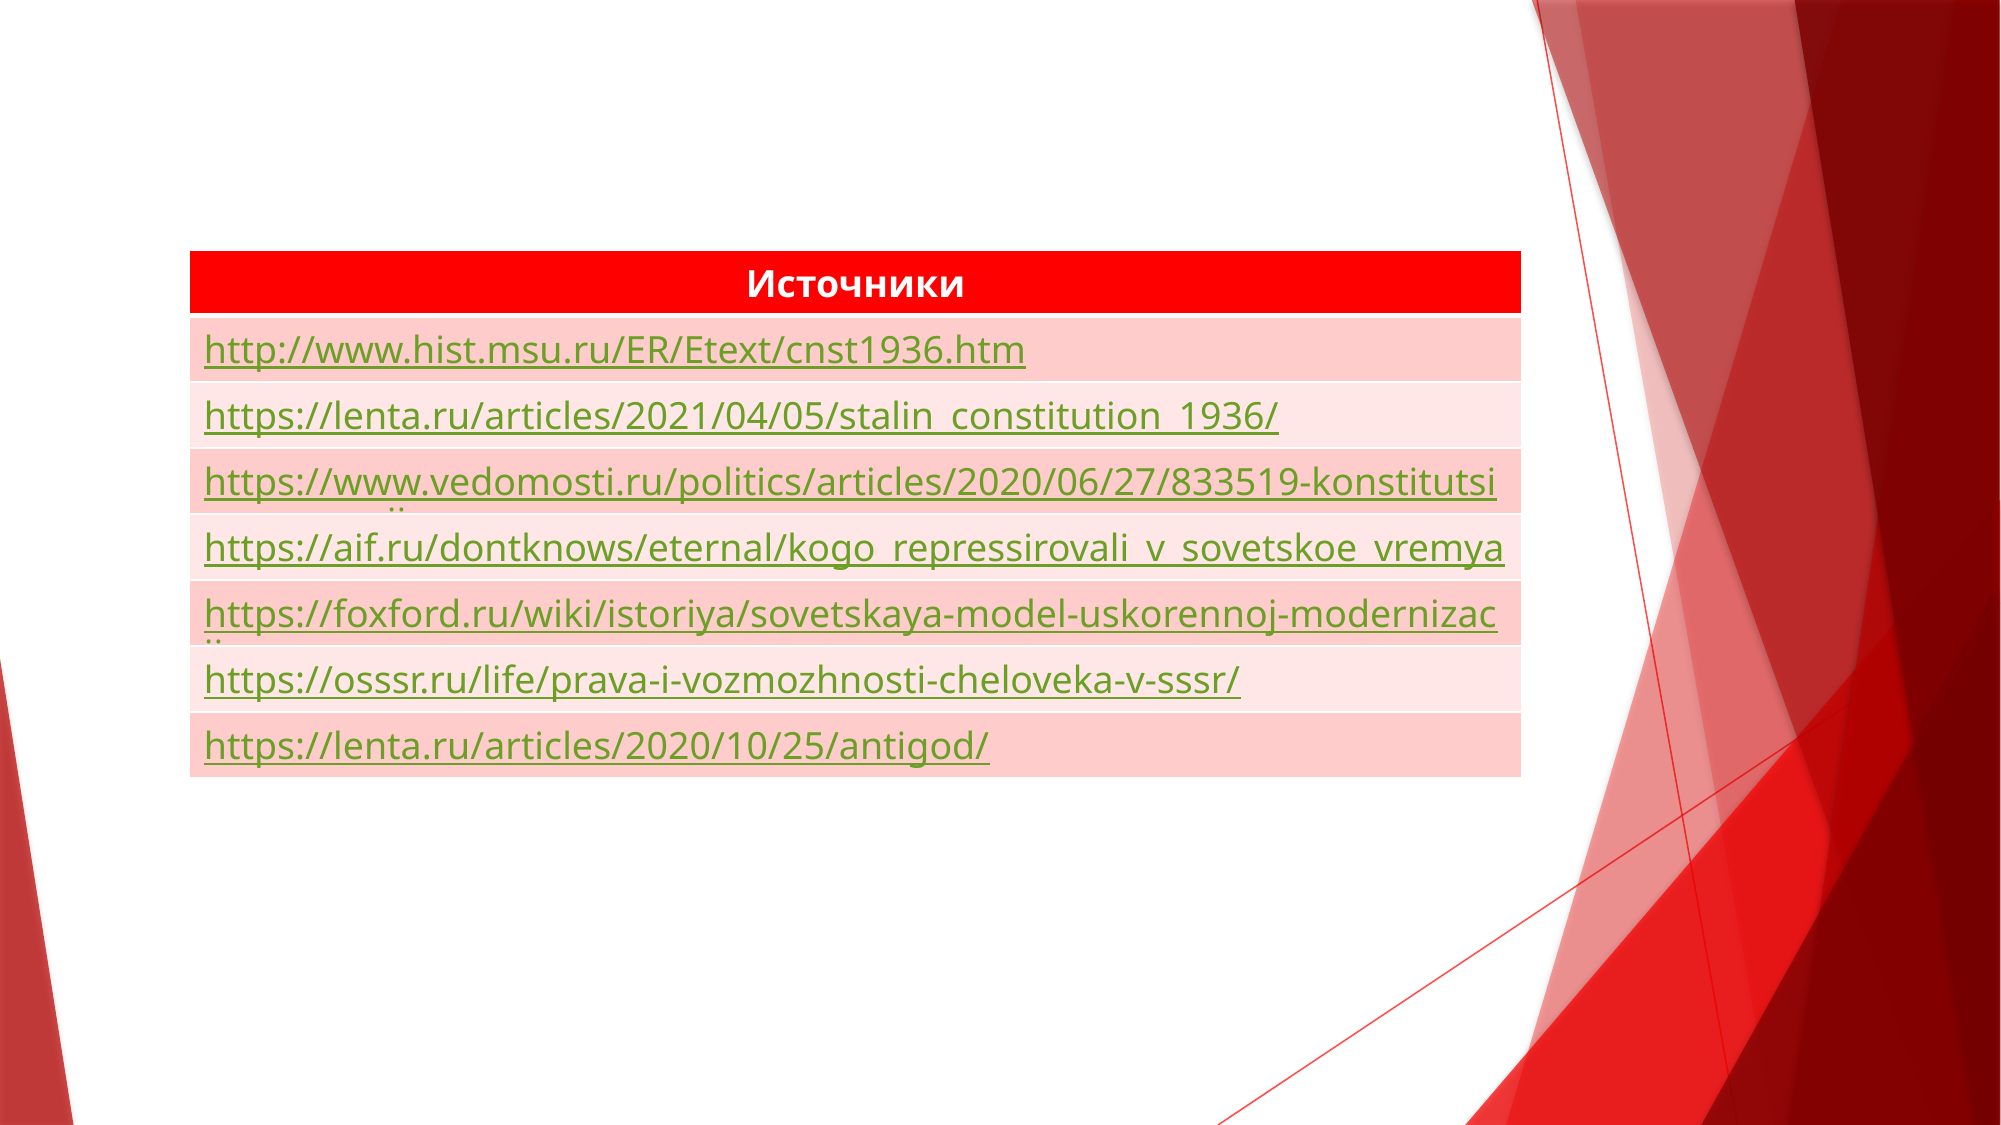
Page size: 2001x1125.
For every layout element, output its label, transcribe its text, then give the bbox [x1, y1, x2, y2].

table_cell https://lenta.ru/articles/2020/10/25/antigod/ [190, 713, 1521, 777]
table_header Источники [190, 251, 1521, 313]
table_cell https://aif.ru/dontknows/eternal/kogo_repressirovali_v_sovetskoe_vremya [190, 515, 1521, 579]
table_cell https://www.vedomosti.ru/politics/articles/2020/06/27/833519-konstitutsiya-repressii [190, 449, 1521, 513]
table_cell http://www.hist.msu.ru/ER/Etext/cnst1936.htm [190, 318, 1521, 381]
table_cell https://osssr.ru/life/prava-i-vozmozhnosti-cheloveka-v-sssr/ [190, 647, 1521, 711]
table_cell https://lenta.ru/articles/2021/04/05/stalin_constitution_1936/ [190, 383, 1521, 447]
table_cell https://foxford.ru/wiki/istoriya/sovetskaya-model-uskorennoj-modernizacii [190, 581, 1521, 645]
